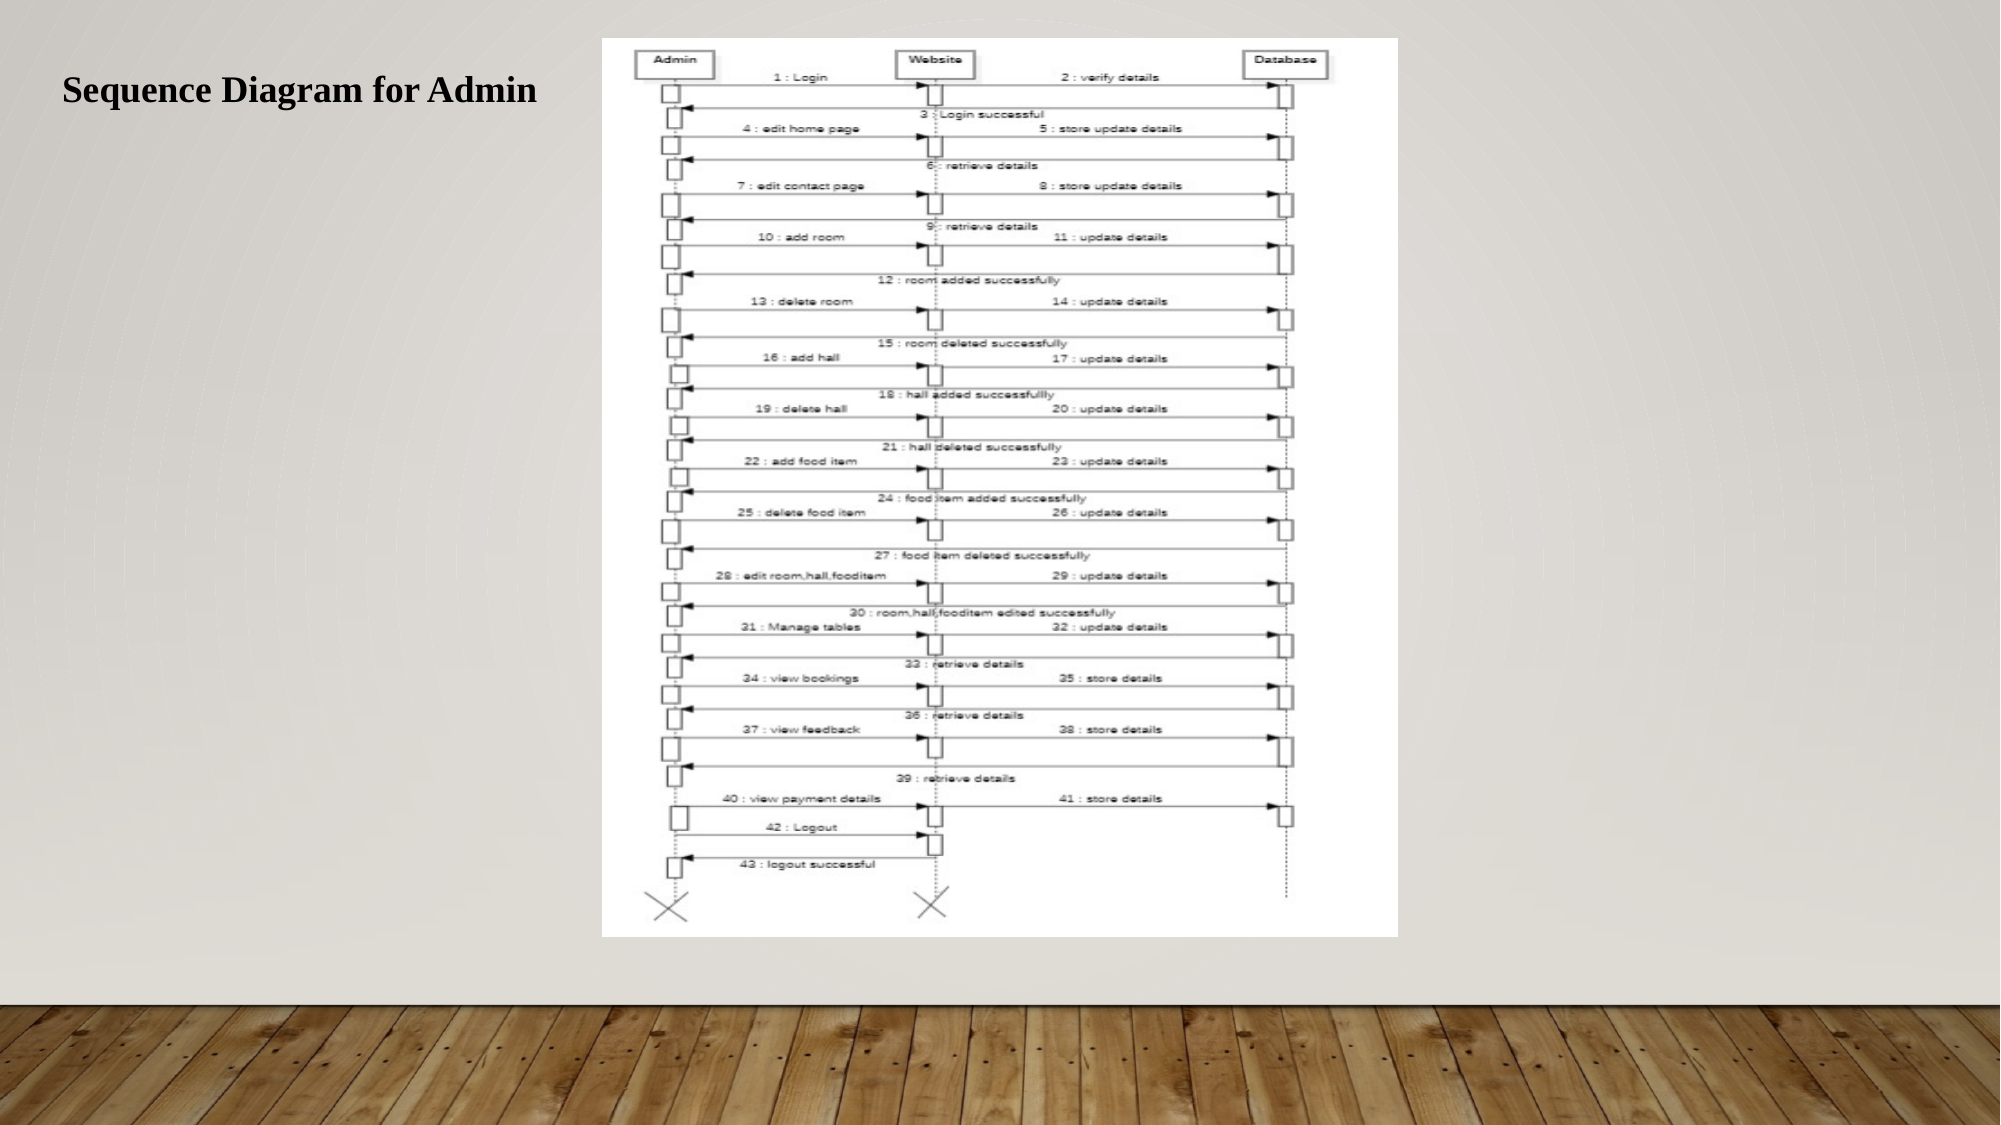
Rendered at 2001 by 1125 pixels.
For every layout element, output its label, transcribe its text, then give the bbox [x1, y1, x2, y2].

picture [0, 1005, 2000, 1125]
text_box Sequence Diagram for Admin [47, 58, 557, 163]
picture [602, 37, 1398, 937]
